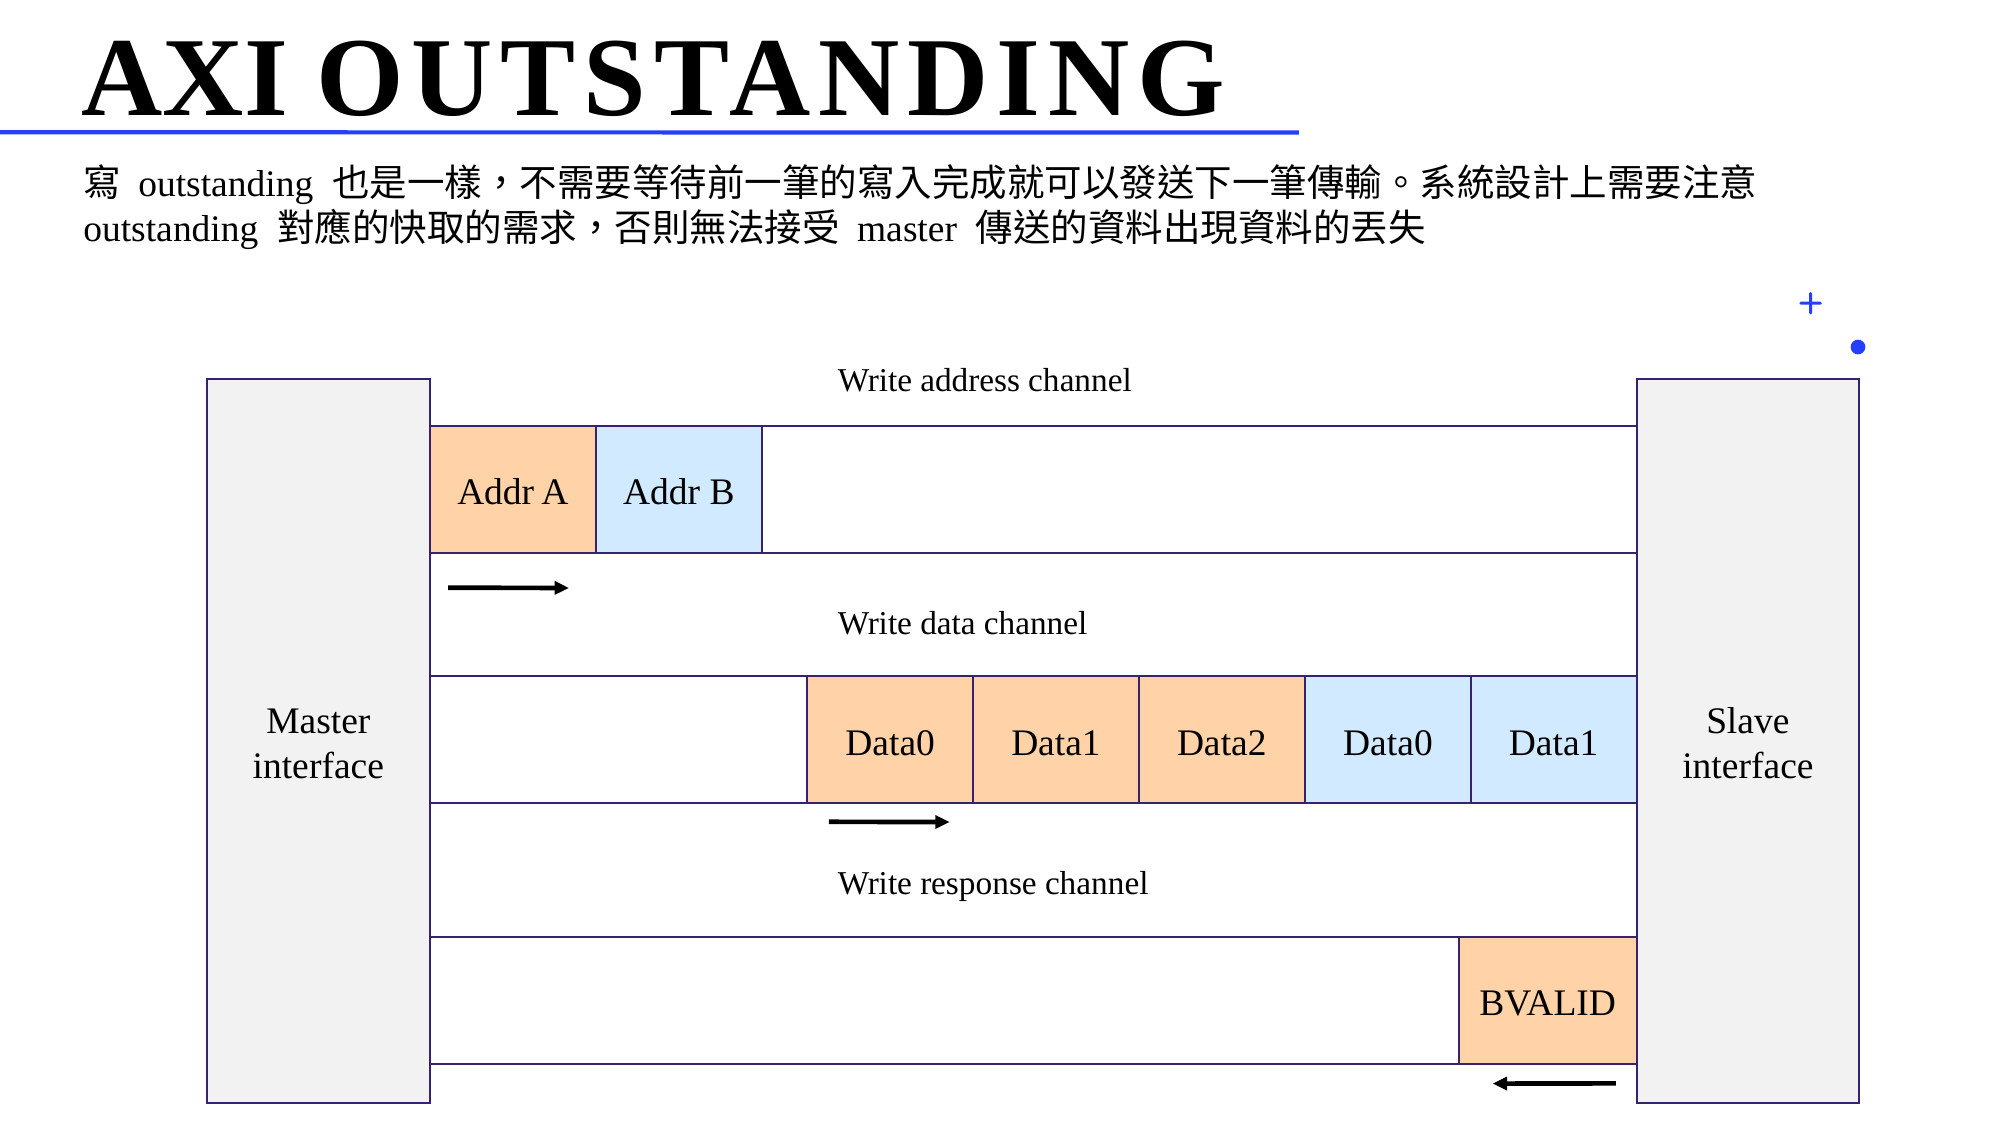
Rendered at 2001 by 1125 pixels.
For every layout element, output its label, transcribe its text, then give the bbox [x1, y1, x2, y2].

text_box Write address channel [823, 350, 1226, 406]
text_box Data0 [806, 675, 974, 804]
text_box 寫 outstanding 也是一樣，不需要等待前一筆的寫入完成就可以發送下一筆傳輸。系統設計上需要注意 outstanding 對應的快取的需求，否則無法接受 master 傳送的資料出現資料的丟失 [68, 151, 1921, 257]
text_box BVALID [1458, 936, 1638, 1065]
text_box Addr B [595, 425, 763, 554]
text_box Addr A [429, 425, 595, 554]
text_box AXI Outstanding [66, 0, 1266, 148]
text_box Master interface [206, 378, 431, 1104]
text_box Slave interface [1636, 378, 1860, 1104]
text_box Write data channel [823, 593, 1200, 649]
text_box Data1 [974, 675, 1140, 804]
text_box [763, 425, 1636, 554]
text_box Write response channel [823, 854, 1248, 909]
text_box [429, 675, 806, 804]
text_box Data1 [1472, 675, 1638, 804]
text_box [429, 936, 1458, 1065]
text_box Data2 [1140, 675, 1306, 804]
text_box Data0 [1306, 675, 1472, 804]
